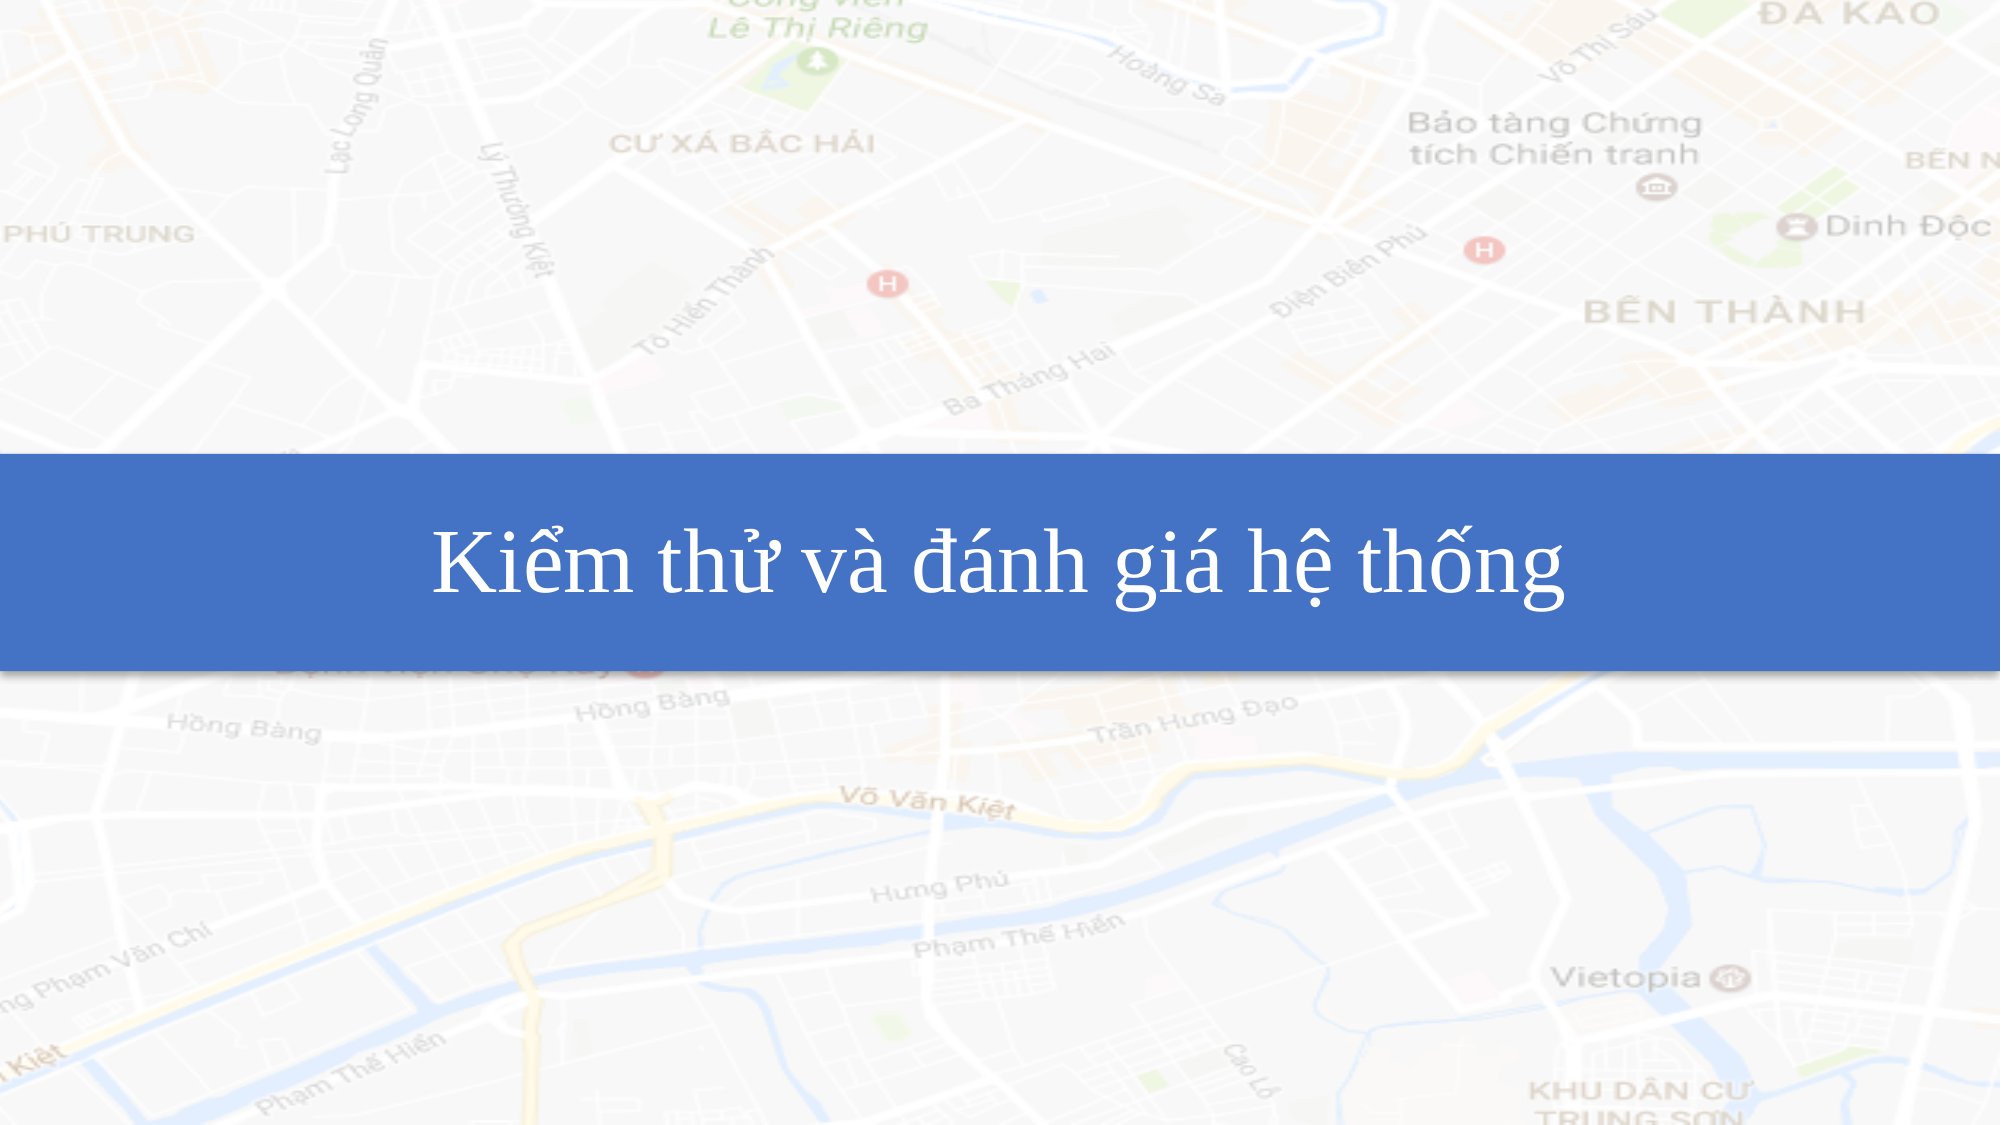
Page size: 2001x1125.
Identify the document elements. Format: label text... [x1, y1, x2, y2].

title Kiểm thử và đánh giá hệ thống [0, 453, 2000, 672]
